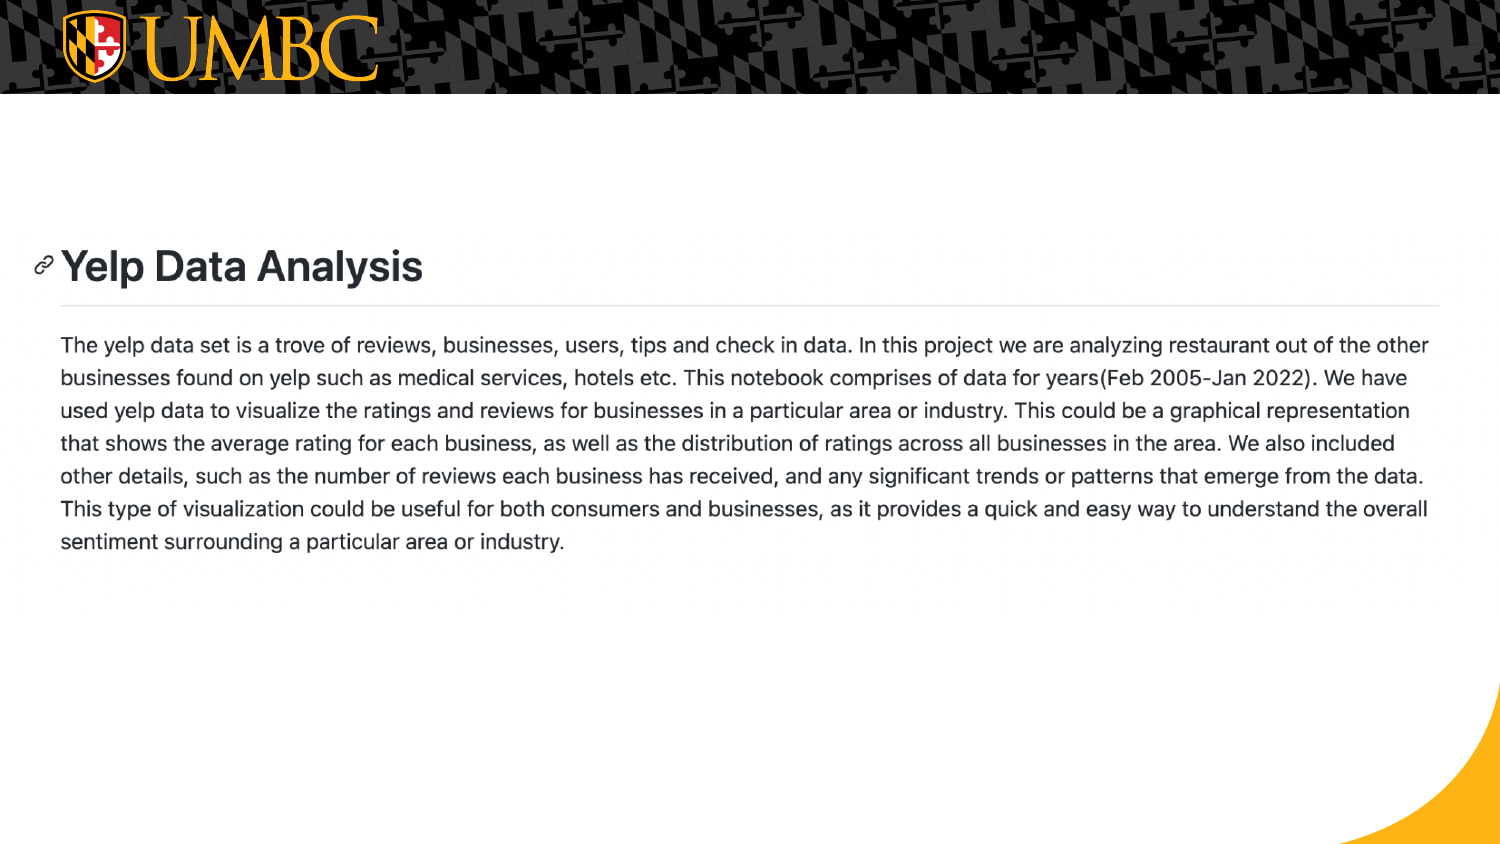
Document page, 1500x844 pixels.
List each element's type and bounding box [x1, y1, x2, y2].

picture [0, 0, 1500, 94]
picture [1338, 679, 1500, 844]
picture [0, 230, 1500, 613]
